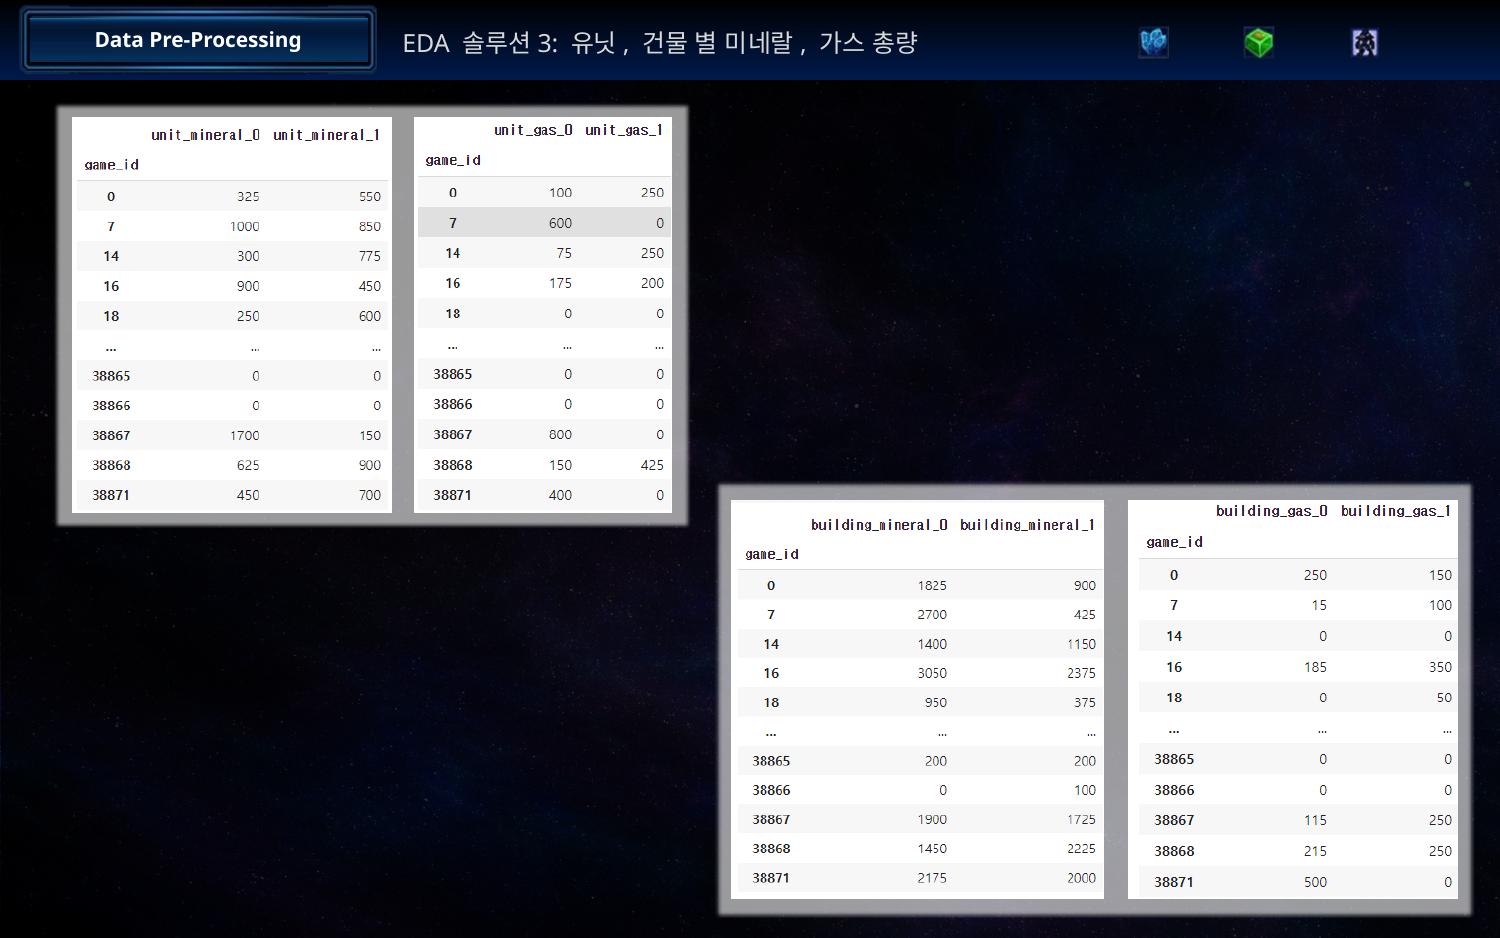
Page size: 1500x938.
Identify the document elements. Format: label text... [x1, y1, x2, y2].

picture [1136, 24, 1384, 60]
picture [17, 3, 379, 76]
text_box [52, 102, 692, 529]
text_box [714, 480, 1475, 918]
picture [0, 80, 1500, 938]
text_box EDA 솔루션3: 유닛, 건물 별 미네랄, 가스 총량 [387, 19, 933, 65]
